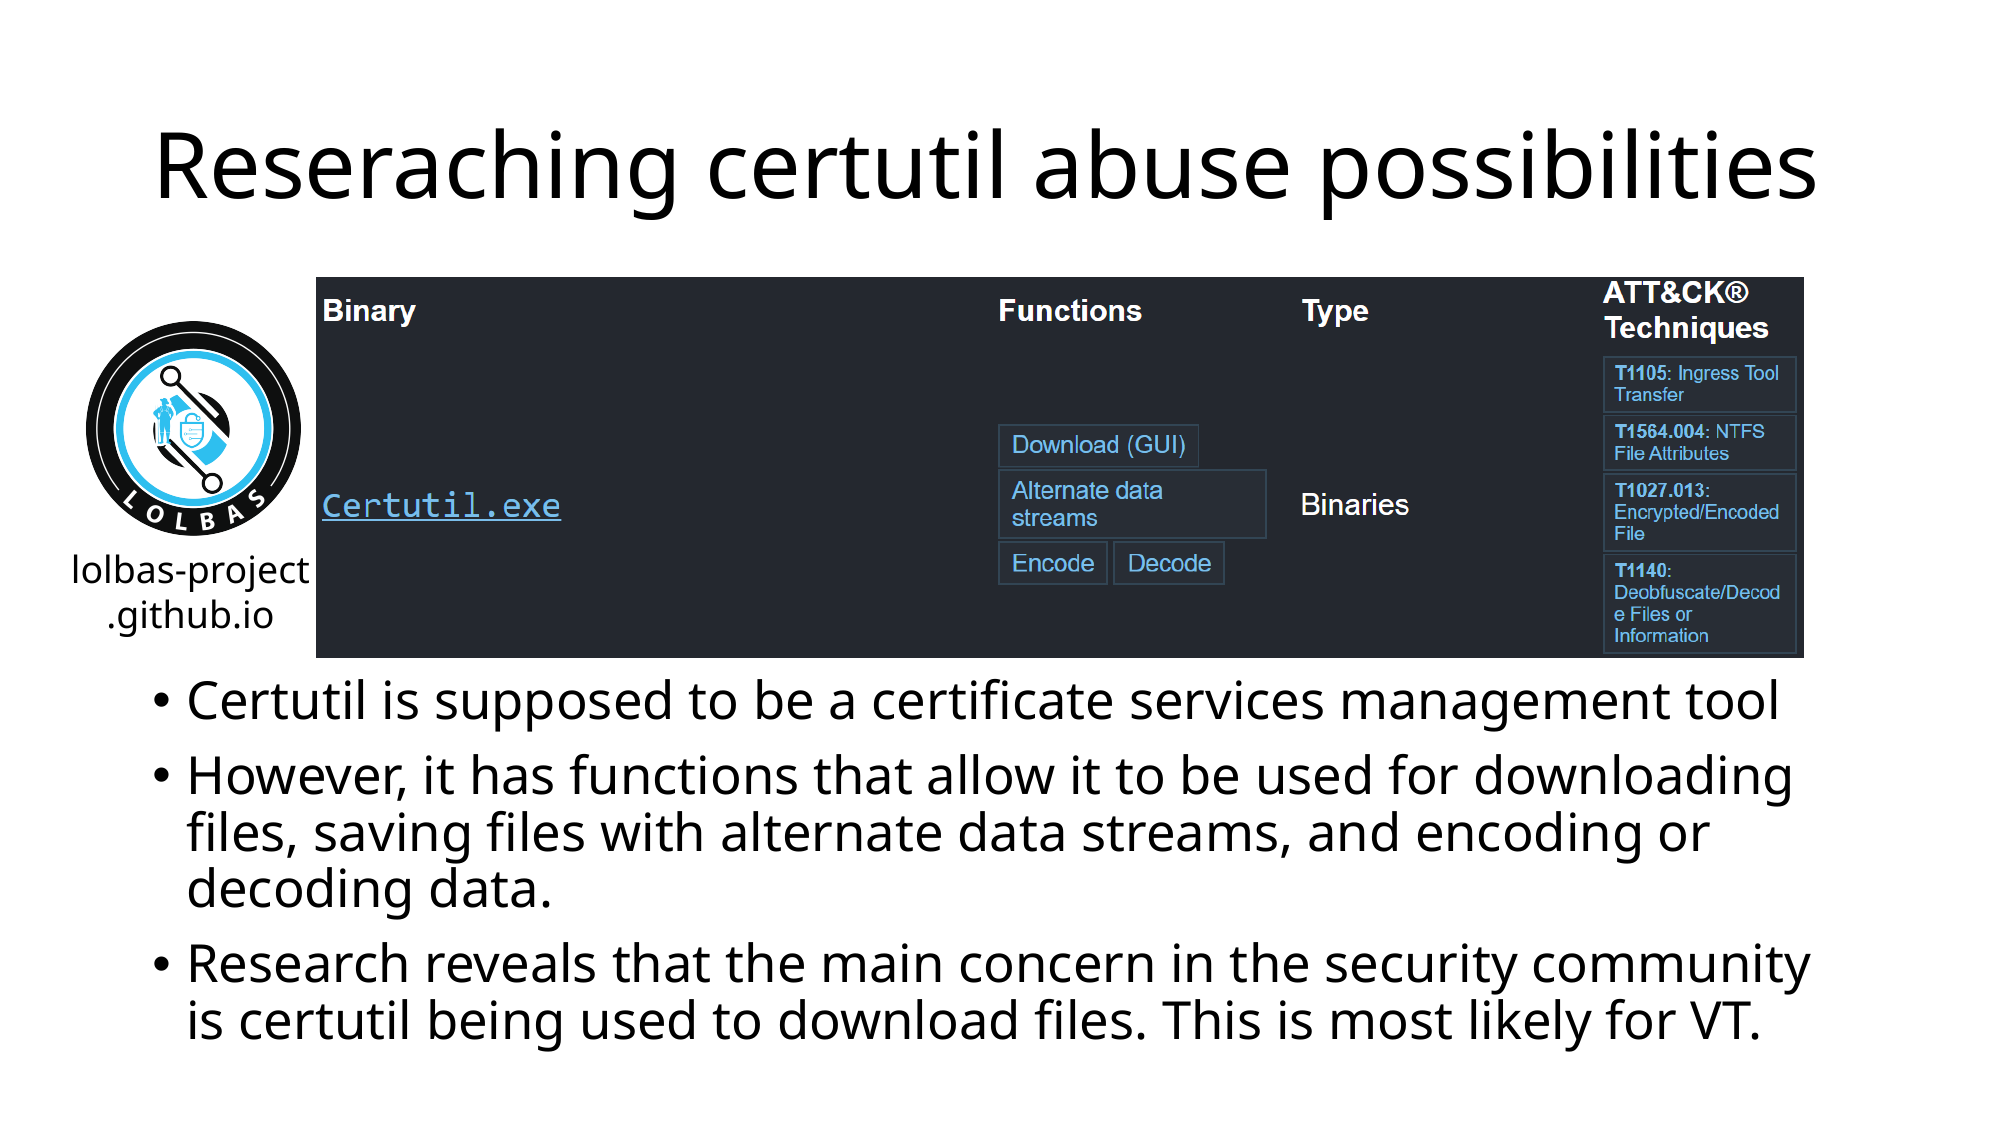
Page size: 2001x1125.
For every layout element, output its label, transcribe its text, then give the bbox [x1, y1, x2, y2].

picture [316, 276, 1804, 659]
picture [82, 320, 302, 540]
list Certutil is supposed to be a certificate services management tool However, it has functions that allow it to be used for downloading files, saving files with alternate data streams, and encoding or decoding data. Research reveals that the main concern in the security community is certutil being used to download files. This is most likely for VT. [137, 666, 1863, 1125]
title Reseraching certutil abuse possibilities [137, 59, 1863, 278]
text_box lolbas-project .github.io [54, 538, 316, 644]
